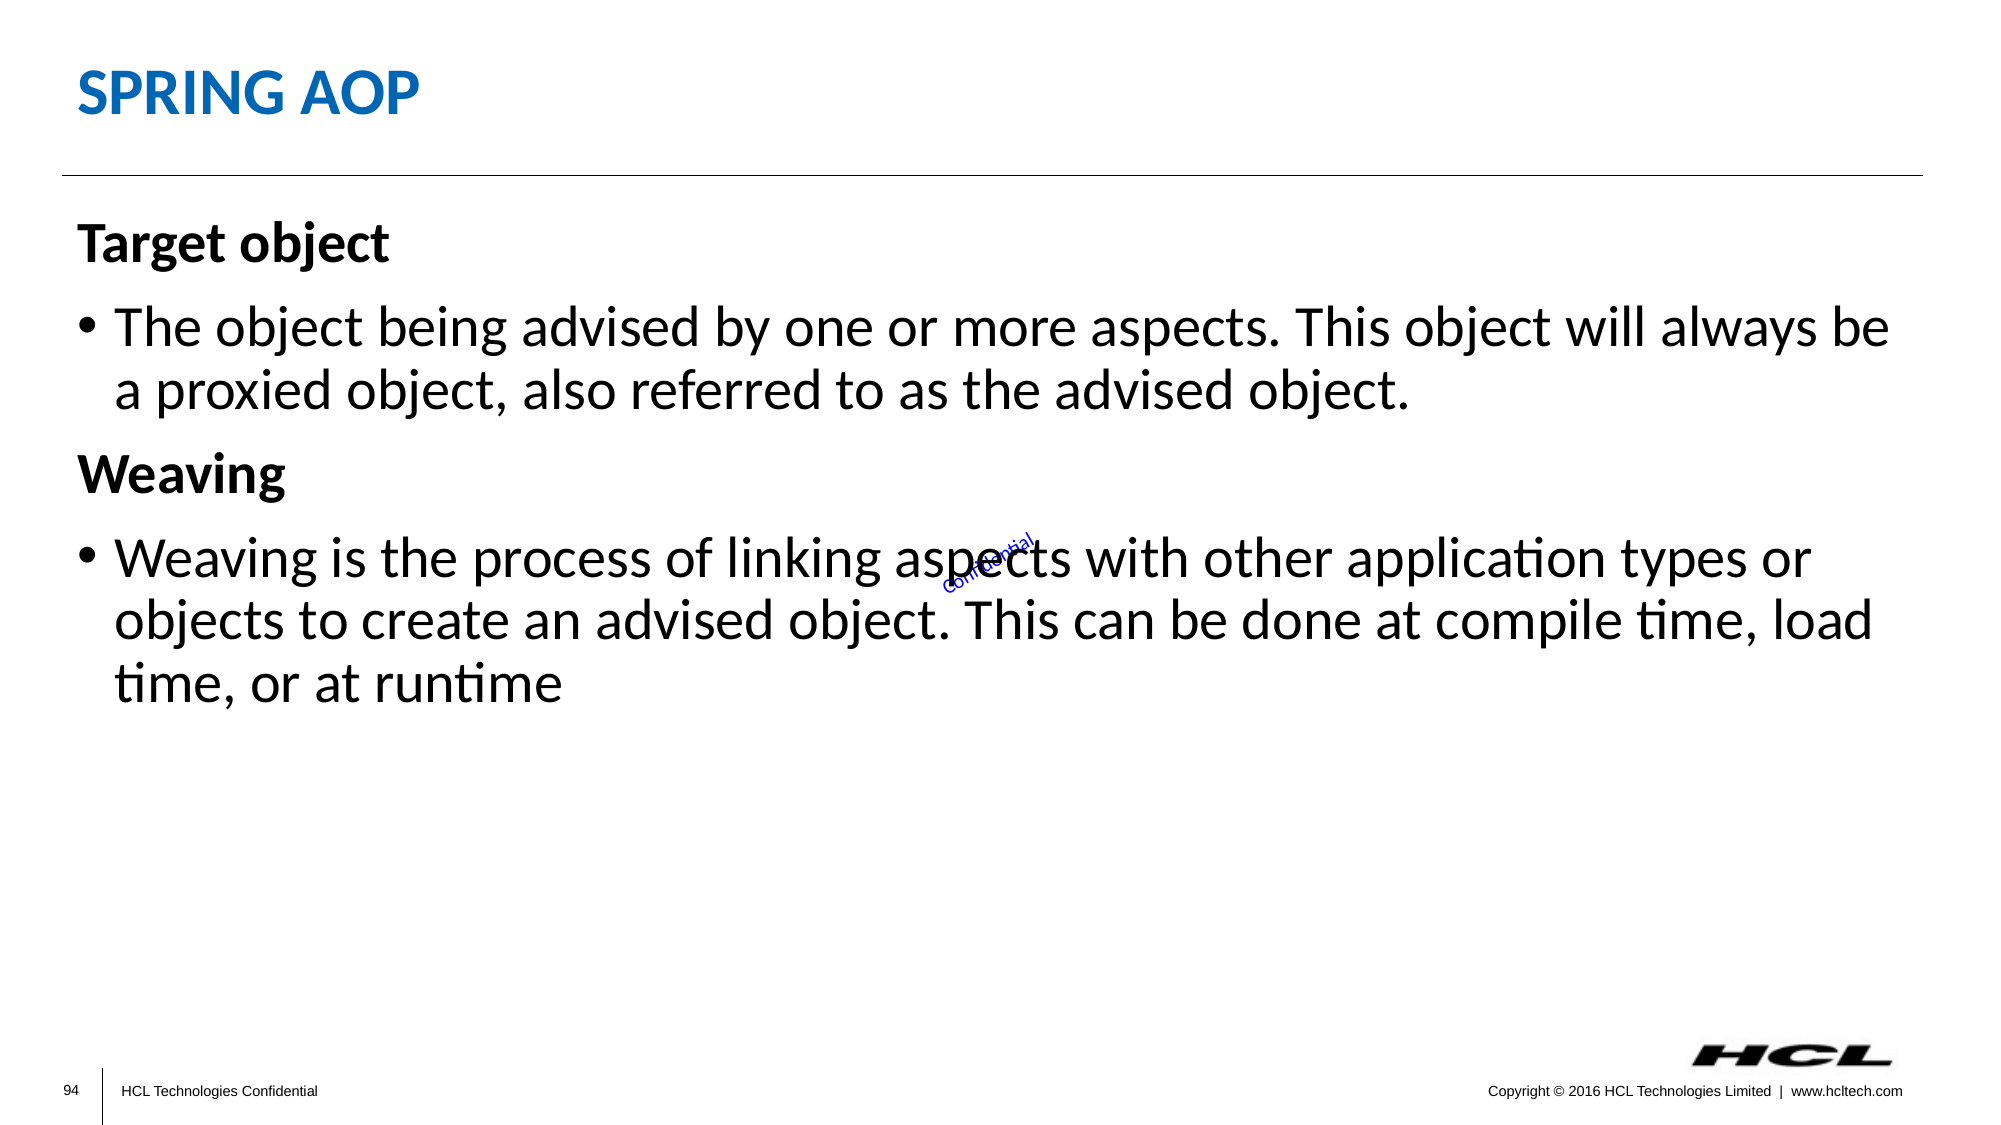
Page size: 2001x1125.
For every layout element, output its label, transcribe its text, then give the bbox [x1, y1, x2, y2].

title SPRING AOP [62, 42, 1781, 144]
picture [1660, 1024, 1924, 1080]
list Target object The object being advised by one or more aspects. This object will always be a proxied object, also referred to as the advised object. Weaving Weaving is the process of linking aspects with other application types or objects to create an advised object. This can be done at compile time, load time, or at runtime [62, 204, 1924, 1014]
